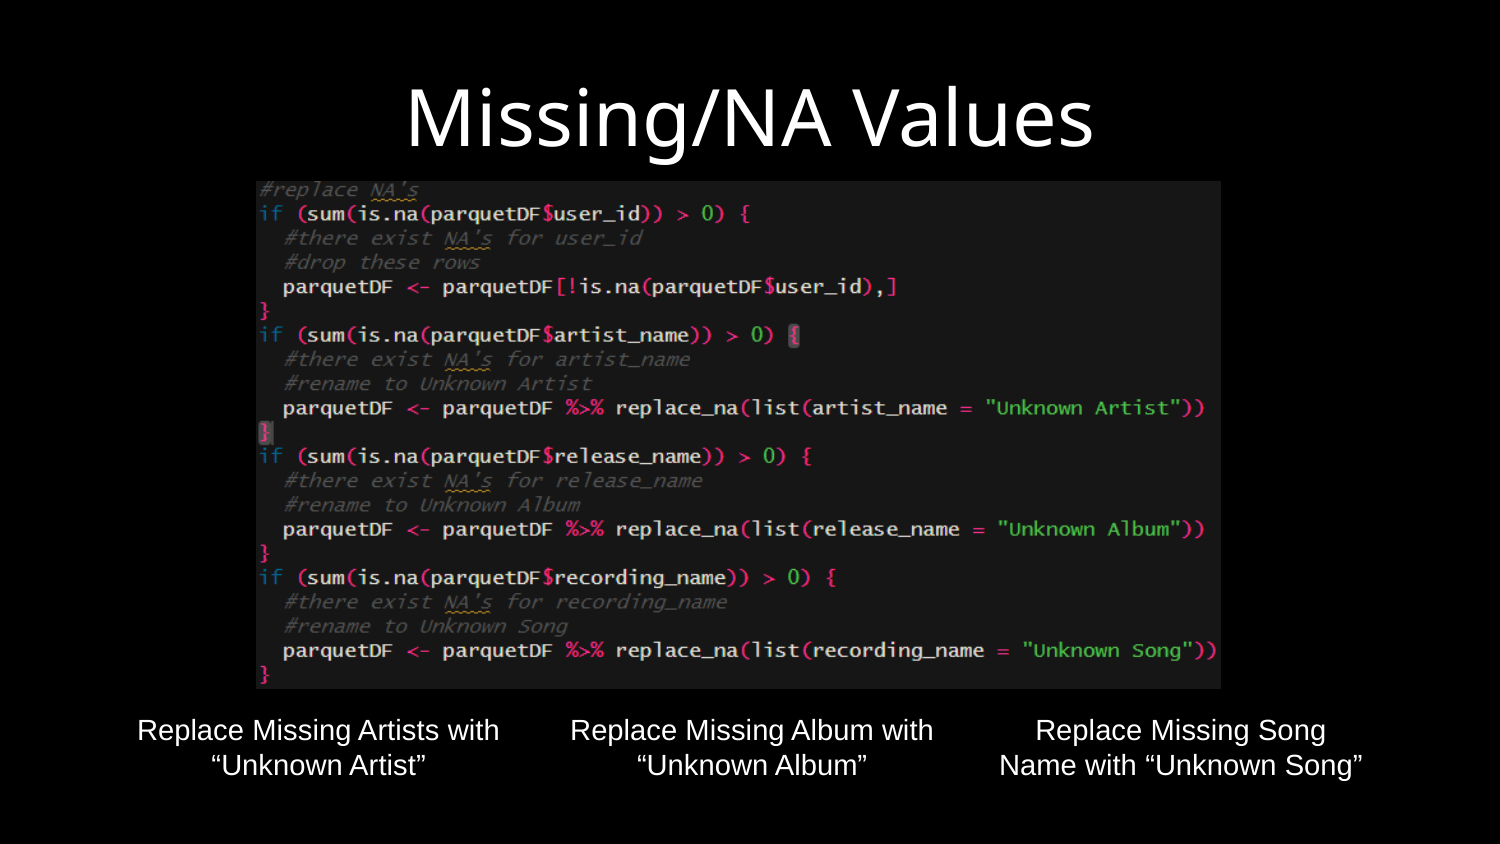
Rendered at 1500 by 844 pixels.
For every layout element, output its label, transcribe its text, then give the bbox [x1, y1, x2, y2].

title Missing/NA Values [360, 48, 1140, 179]
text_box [117, 688, 1383, 804]
picture [255, 181, 1221, 690]
